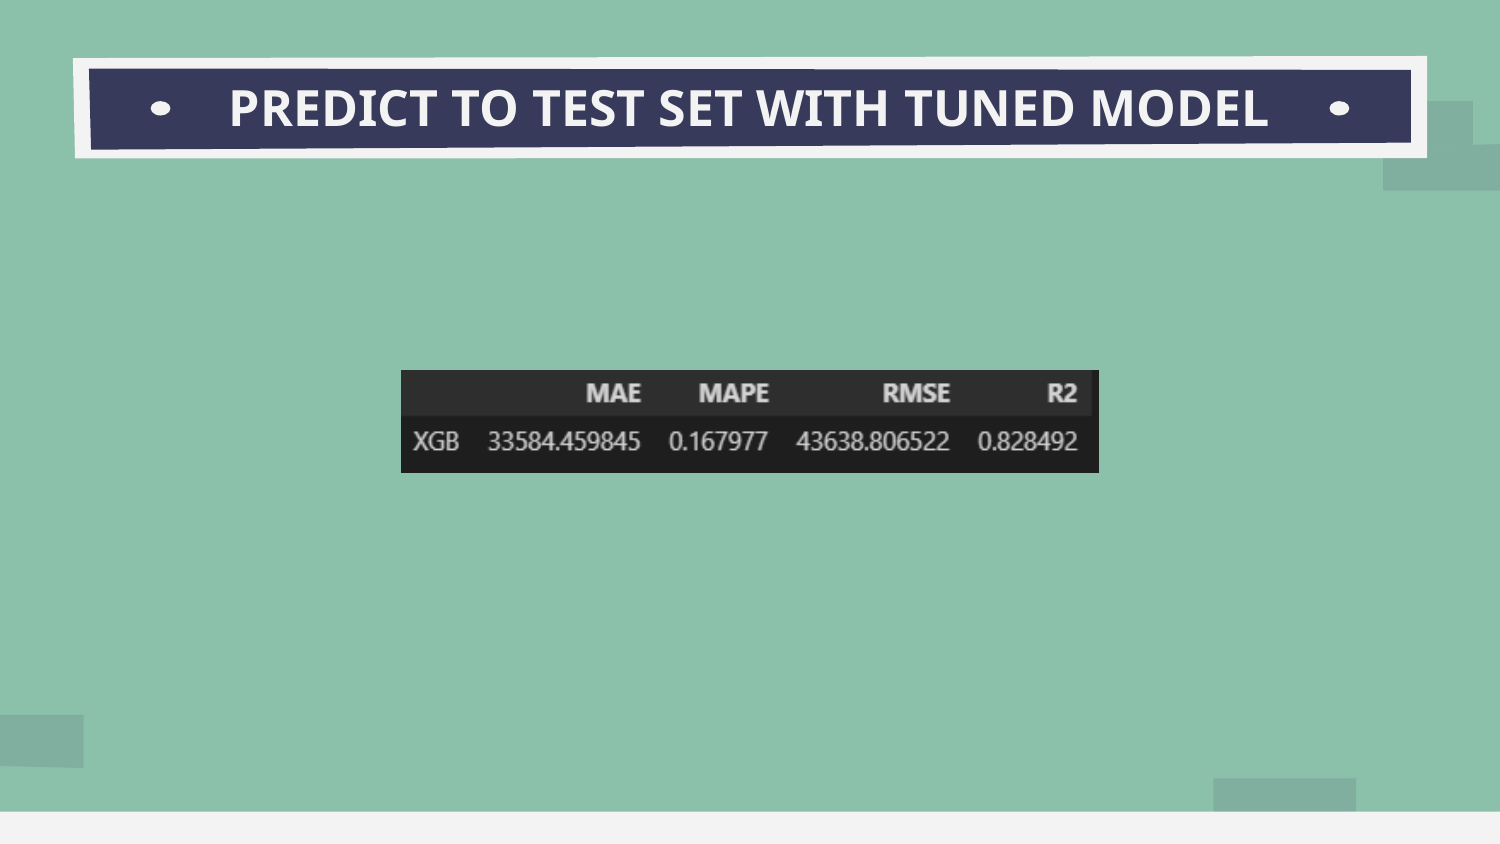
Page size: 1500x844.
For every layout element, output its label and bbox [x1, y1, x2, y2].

picture [400, 370, 1099, 474]
text_box [72, 55, 1428, 159]
